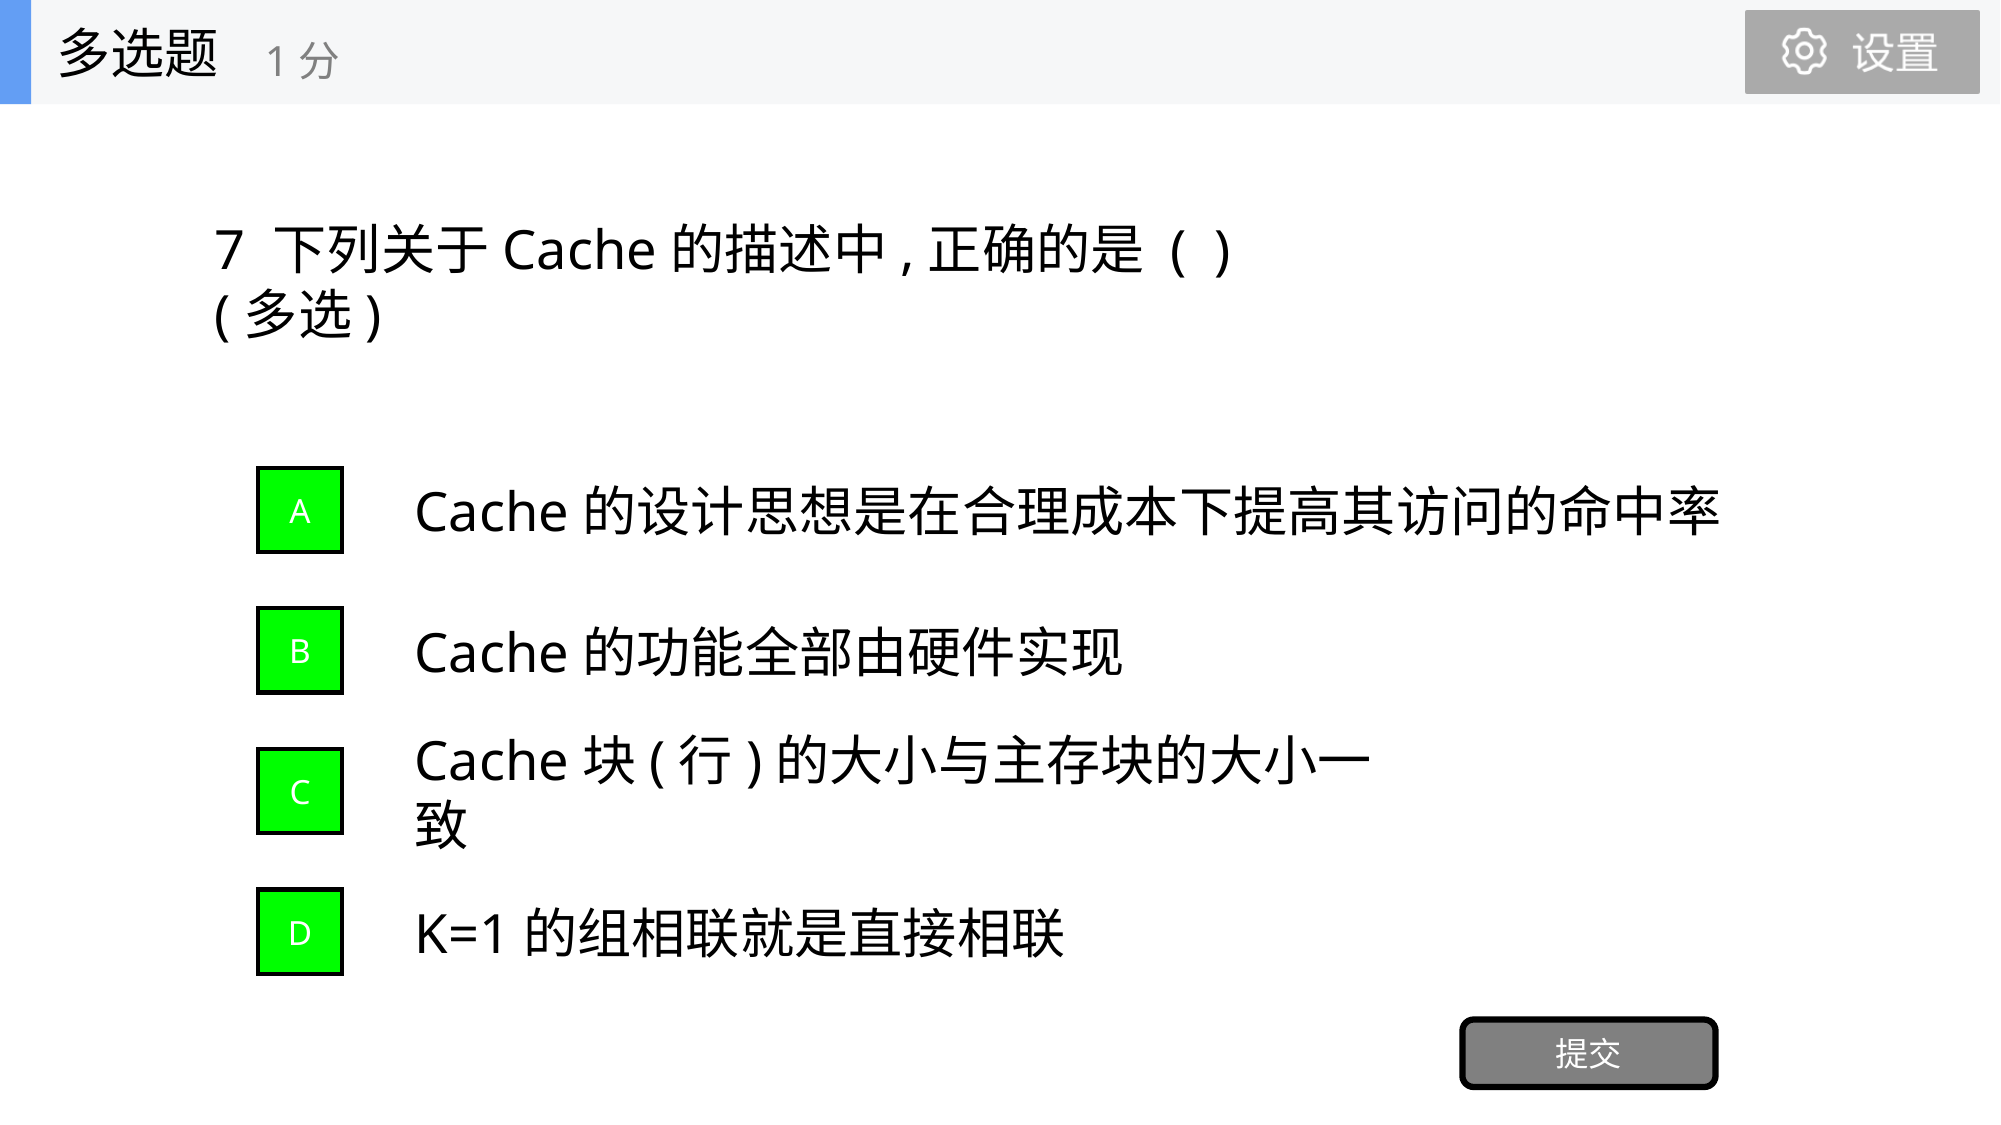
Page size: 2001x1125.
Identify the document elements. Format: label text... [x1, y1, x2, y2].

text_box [0, 0, 2000, 105]
text_box Cache块(行)的大小与主存块的大小一致 [399, 718, 1398, 864]
text_box C [257, 748, 343, 834]
text_box A [257, 467, 343, 553]
text_box D [257, 888, 343, 975]
text_box B [257, 607, 343, 694]
text_box 提交 [1461, 1018, 1717, 1089]
text_box K=1的组相联就是直接相联 [399, 891, 1094, 972]
picture [1745, 10, 1980, 94]
text_box 7 下列关于Cache的描述中,正确的是 ( )(多选) [199, 207, 1327, 353]
text_box Cache的功能全部由硬件实现 [399, 610, 1146, 691]
text_box Cache的设计思想是在合理成本下提高其访问的命中率 [399, 469, 1741, 550]
